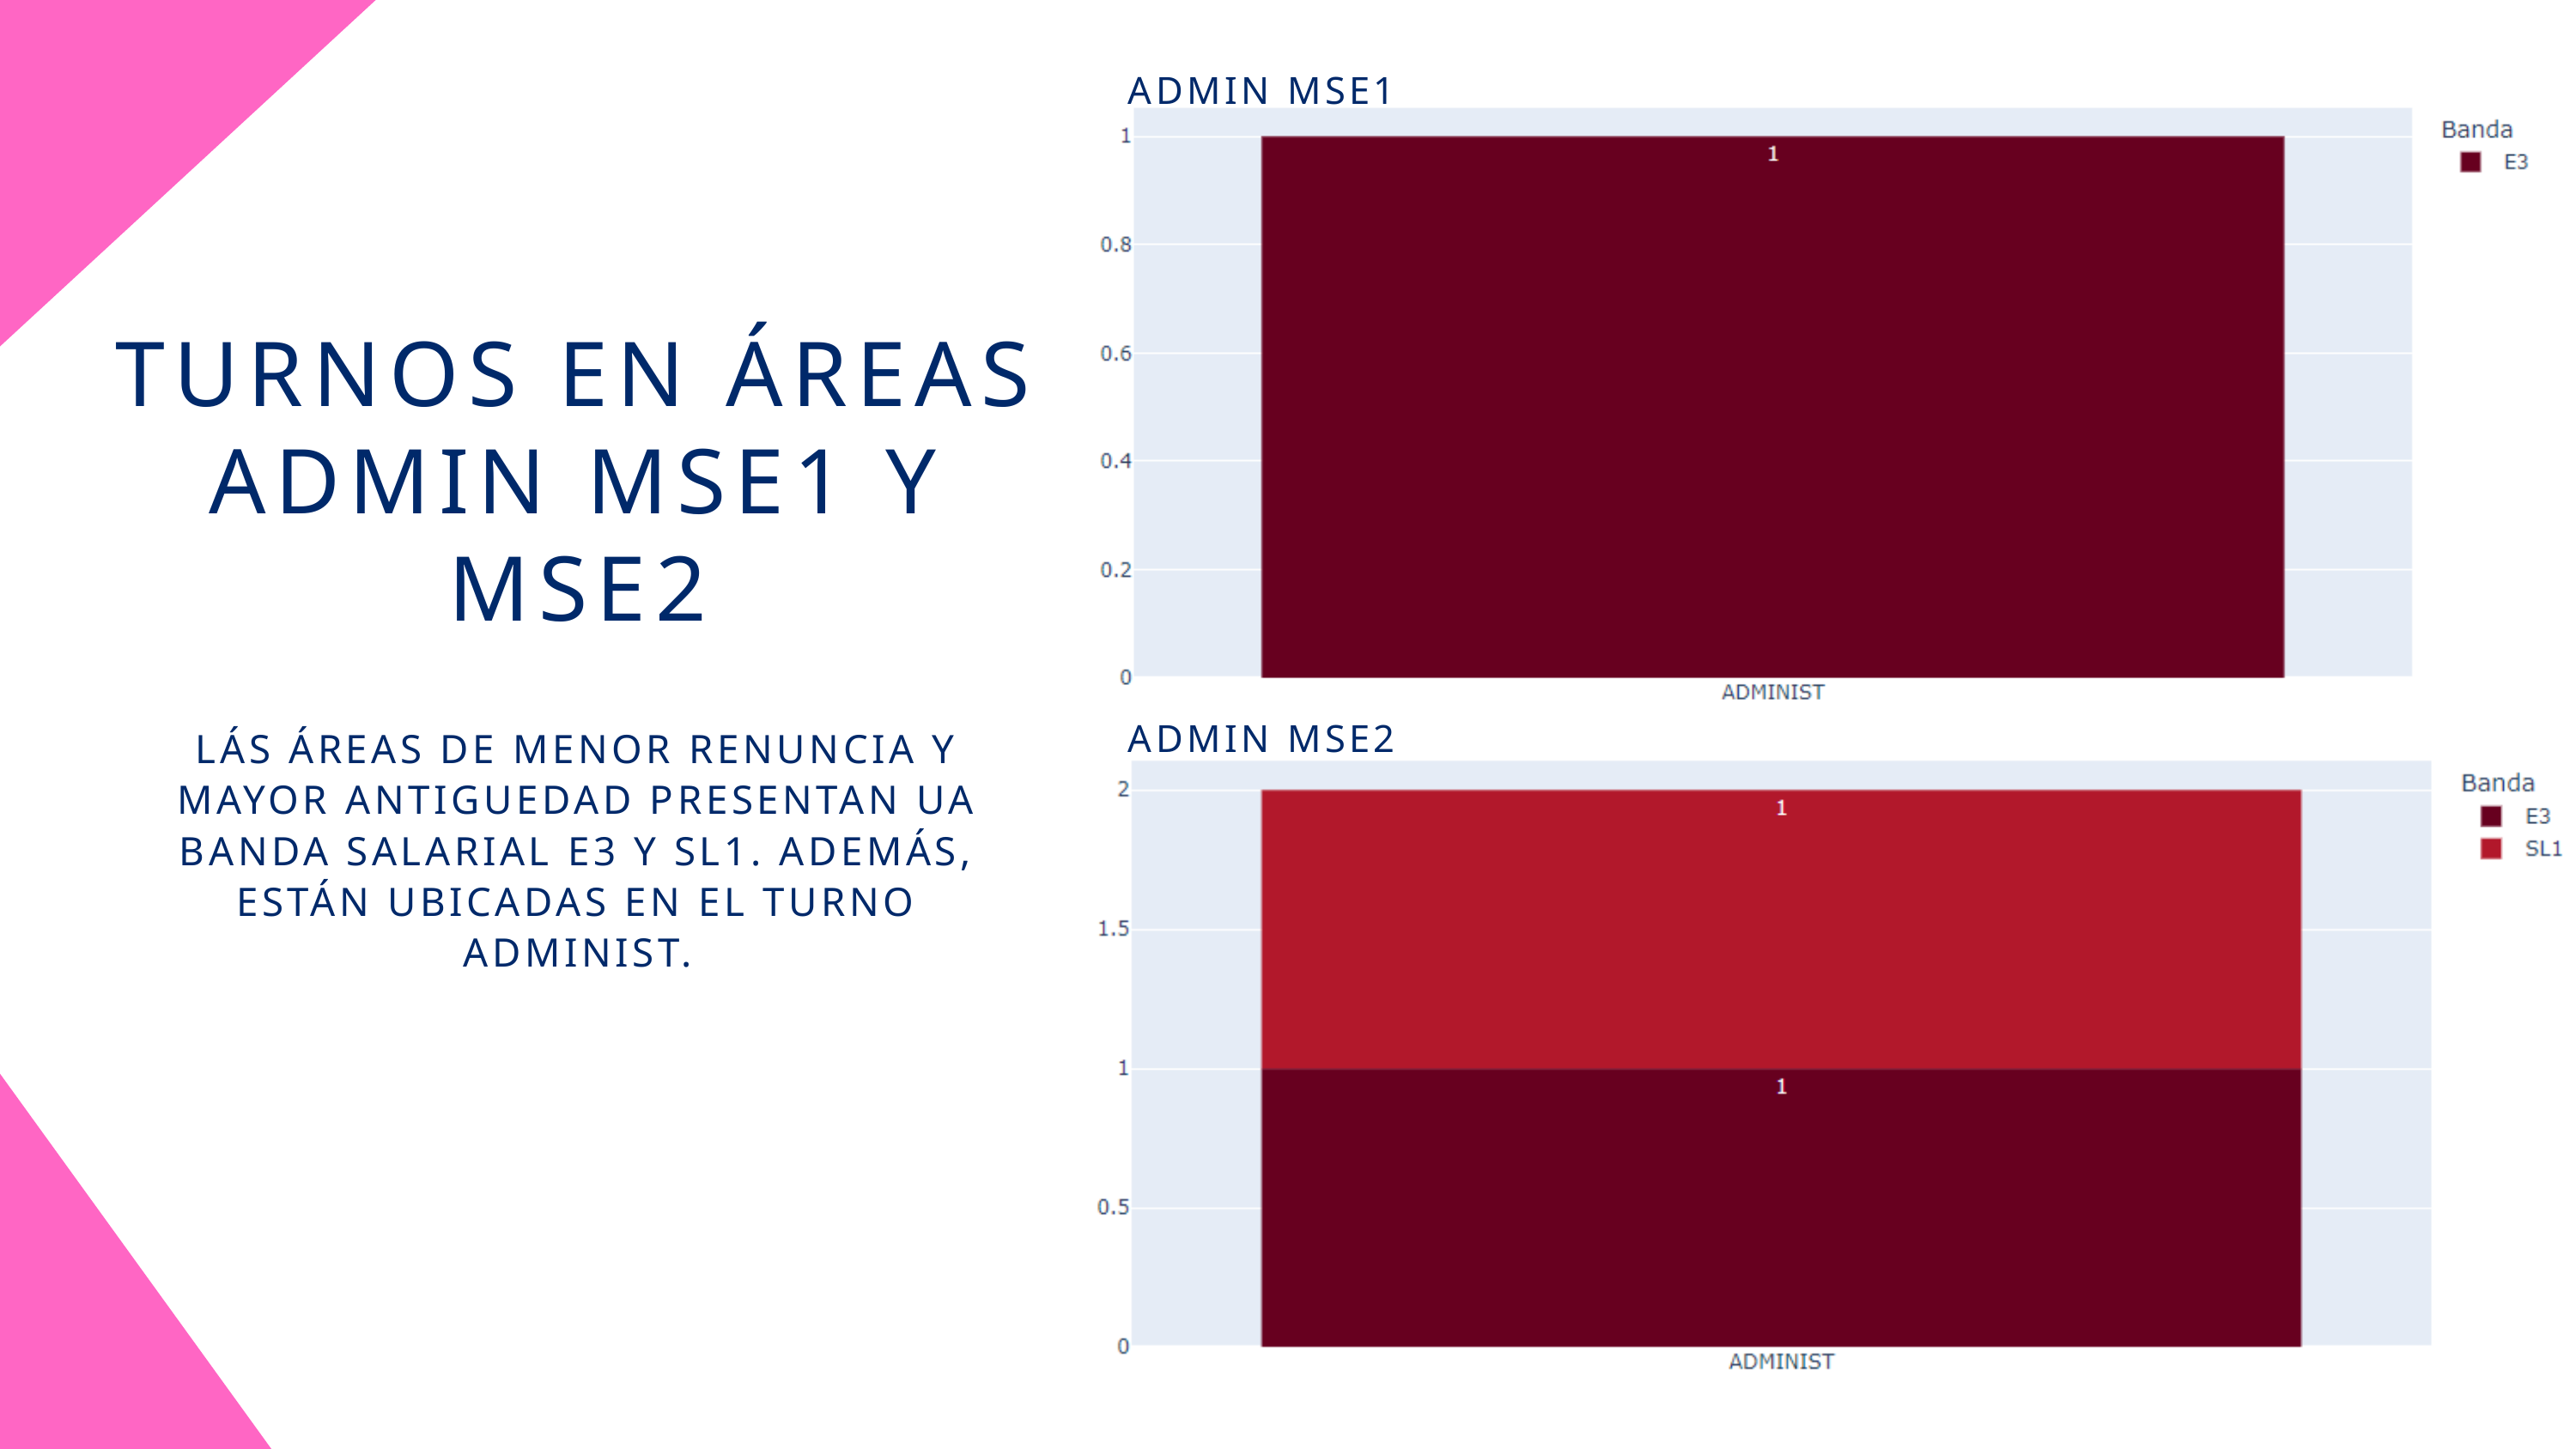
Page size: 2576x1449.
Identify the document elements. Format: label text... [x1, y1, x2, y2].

text_box [1090, 737, 2576, 1390]
text_box LÁS ÁREAS DE MENOR RENUNCIA Y MAYOR ANTIGUEDAD PRESENTAN UA BANDA SALARIAL E3 Y SL1. ADEMÁS, ESTÁN UBICADAS EN EL TURNO ADMINIST. [144, 719, 1011, 1027]
text_box ADMIN MSE2 [1127, 711, 1448, 761]
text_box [0, 0, 381, 322]
text_box ADMIN MSE1 [1127, 63, 1448, 112]
text_box [1090, 69, 2537, 724]
text_box TURNOS EN ÁREAS ADMIN MSE1 Y MSE2 [89, 317, 1066, 640]
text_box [0, 1002, 236, 1449]
